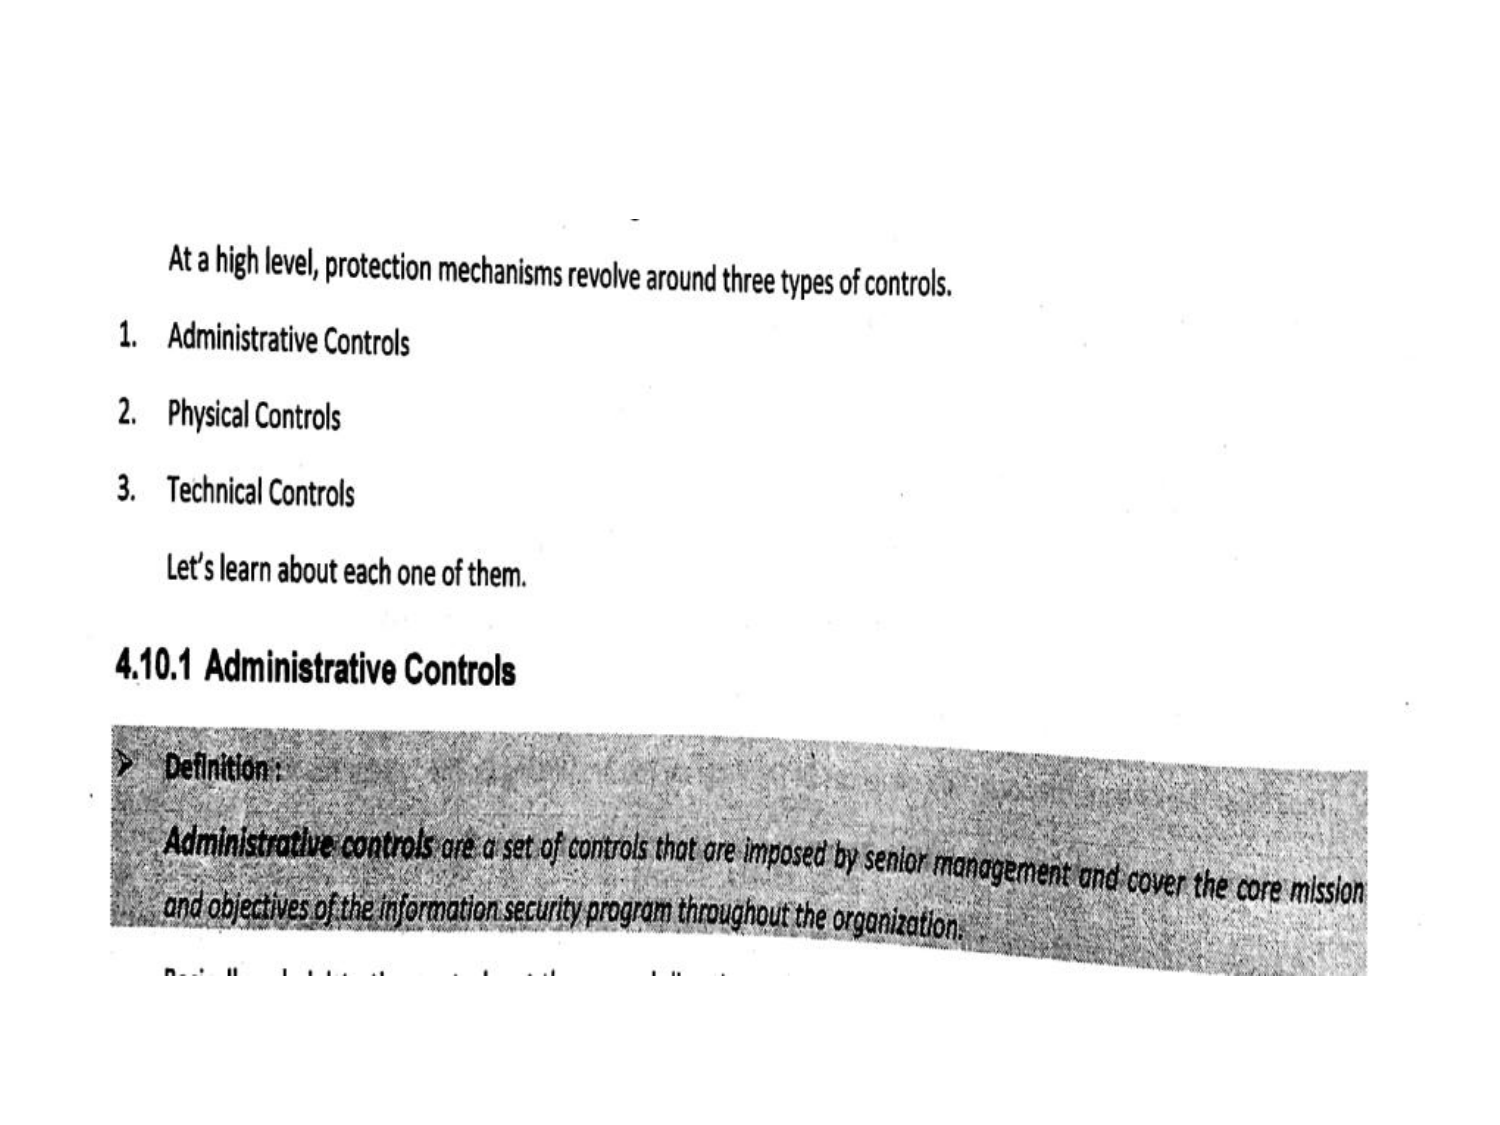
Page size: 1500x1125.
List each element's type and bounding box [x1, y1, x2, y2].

list [74, 219, 1426, 977]
